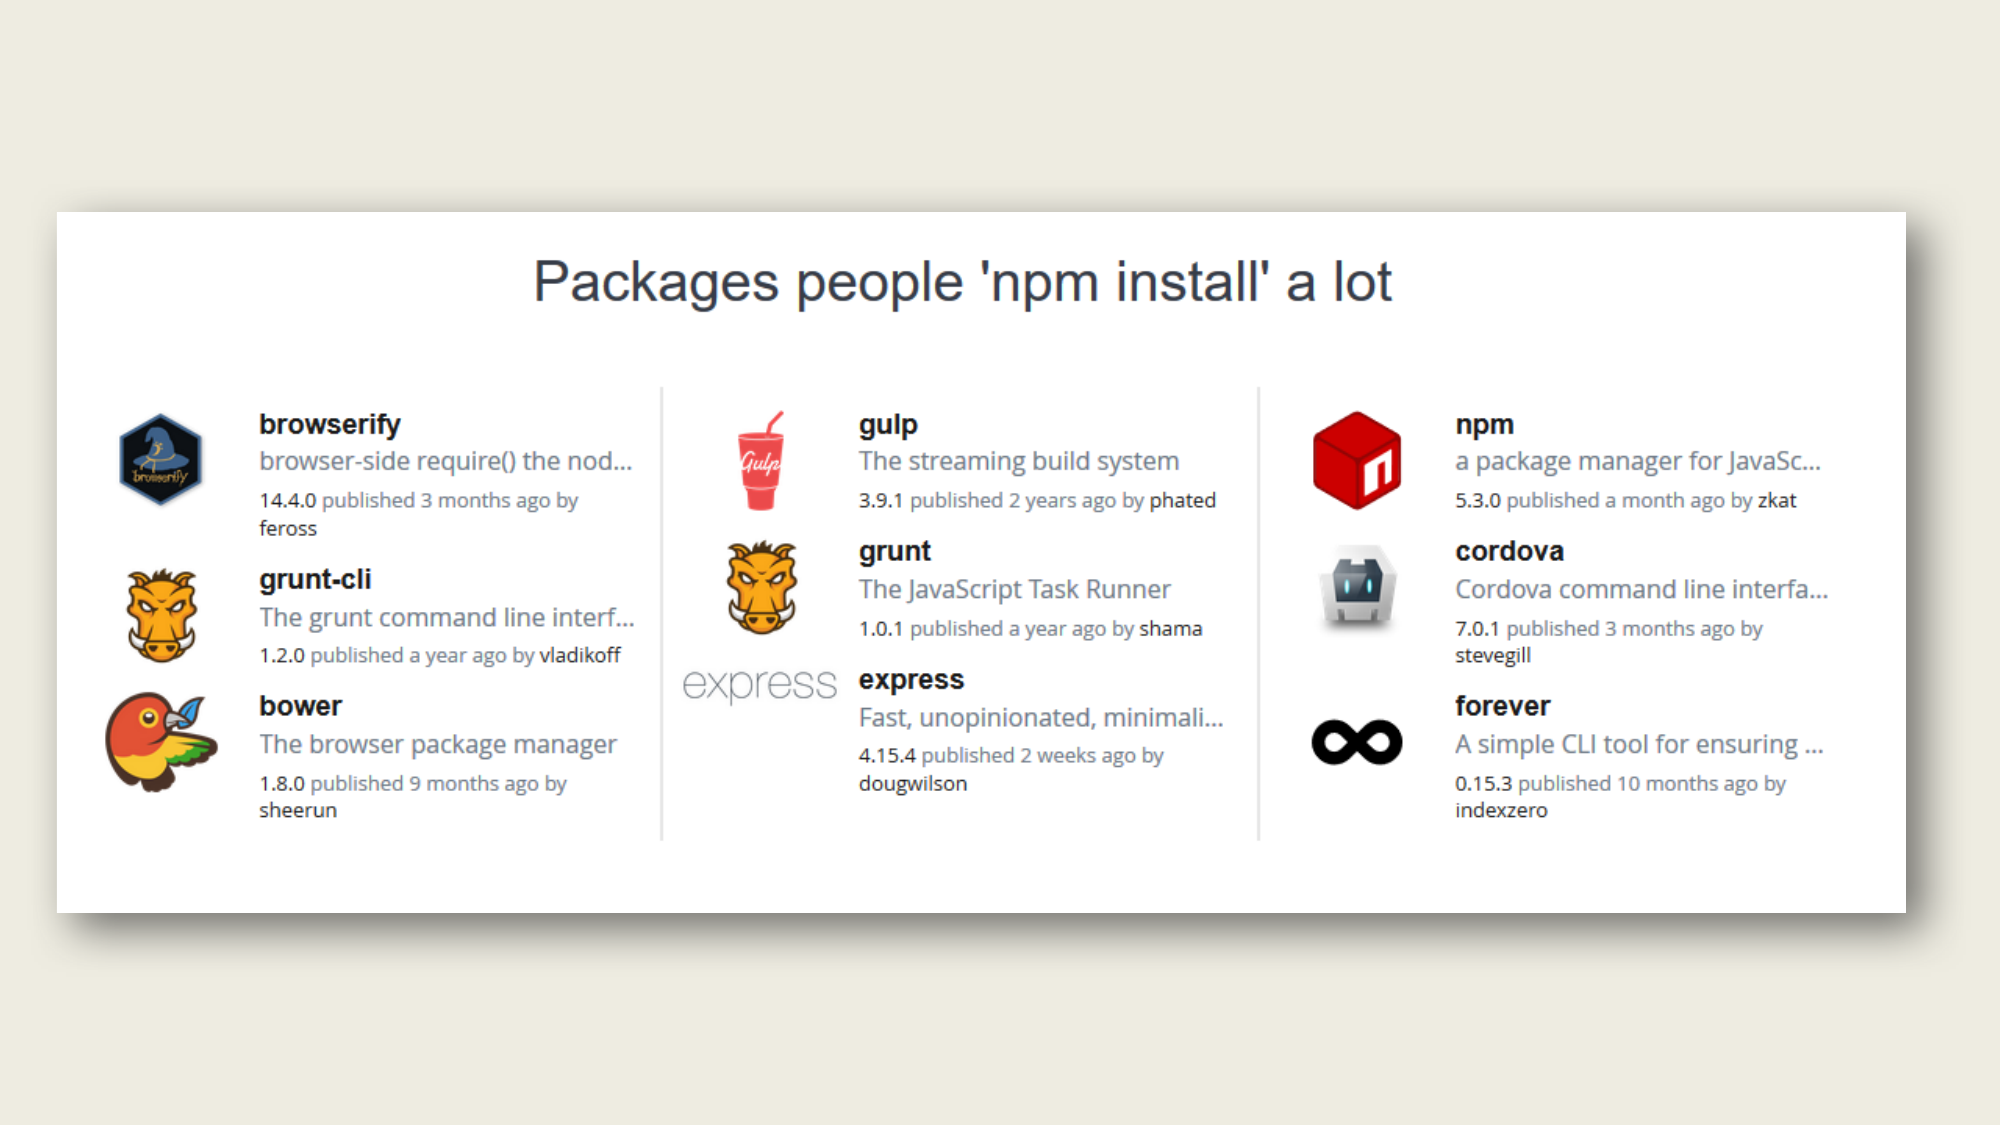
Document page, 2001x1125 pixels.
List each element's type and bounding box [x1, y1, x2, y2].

picture [56, 212, 1907, 913]
